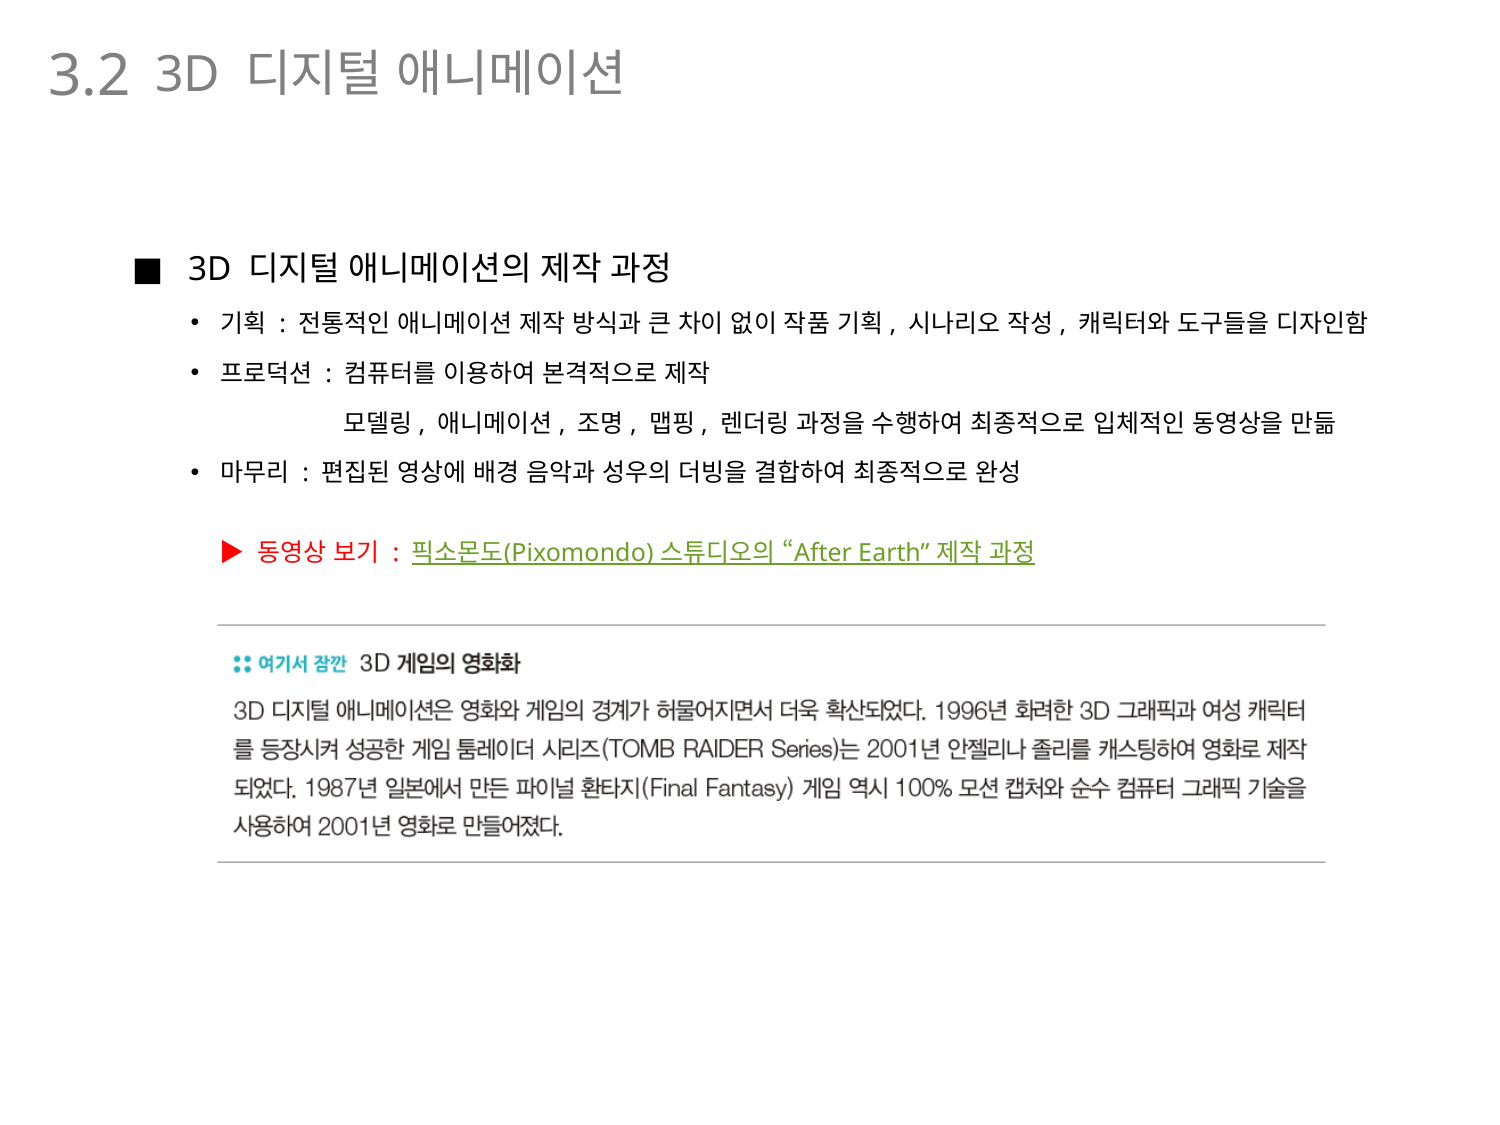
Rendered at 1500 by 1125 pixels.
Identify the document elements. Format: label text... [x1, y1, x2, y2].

picture [206, 612, 1329, 872]
text_box 3.2 [41, 44, 184, 130]
list 3D 디지털 애니메이션의 제작 과정 기획 : 전통적인 애니메이션 제작 방식과 큰 차이 없이 작품 기획, 시나리오 작성, 캐릭터와 도구들을 디자인함 프로덕션 : 컴퓨터를 이용하여 본격적으로 제작 모델링, 애니메이션, 조명, 맵핑, 렌더링 과정을 수행하여 최종적으로 입체적인 동영상을 만듦 마무리 : 편집된 영상에 배경 음악과 성우의 더빙을 결합하여 최종적으로 완성 [116, 219, 1393, 988]
text_box ▶ 동영상 보기 : 픽소몬도(Pixomondo) 스튜디오의 “After Earth” 제작 과정 [204, 529, 1051, 581]
text_box 3D 디지털 애니메이션 [147, 41, 858, 127]
